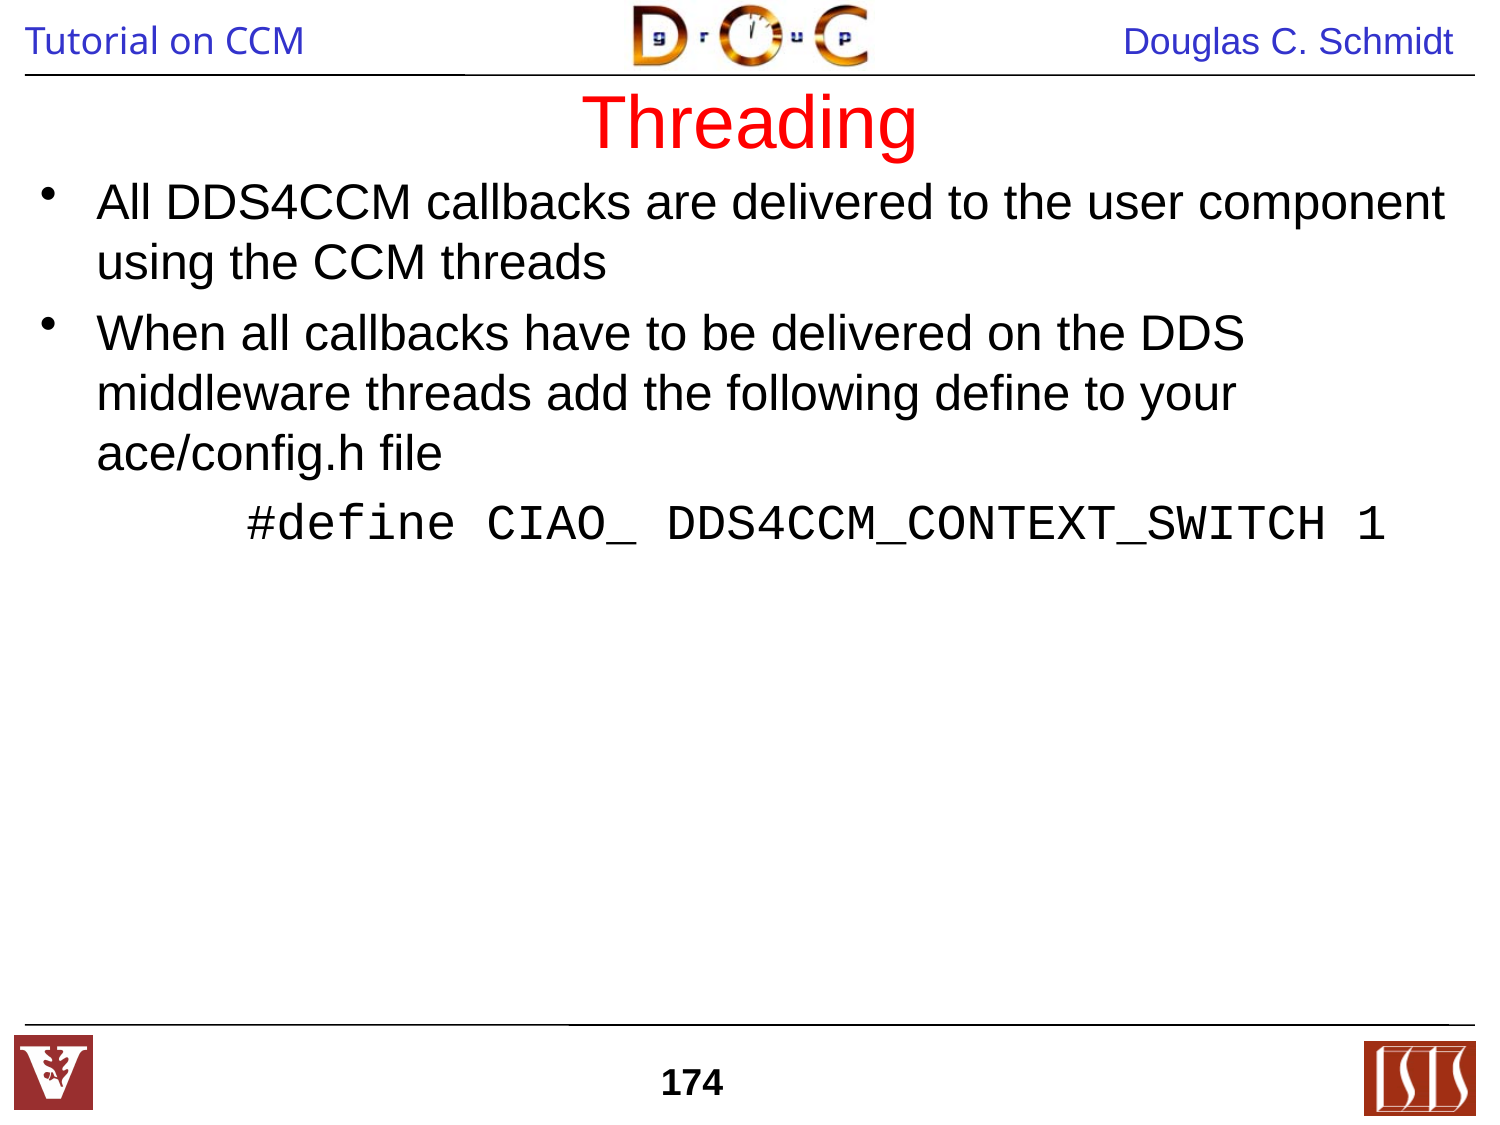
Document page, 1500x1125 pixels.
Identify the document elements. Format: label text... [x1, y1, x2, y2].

title Threading [24, 87, 1476, 151]
picture [1364, 1041, 1476, 1116]
list All DDS4CCM callbacks are delivered to the user component using the CCM threads When all callbacks have to be delivered on the DDS middleware threads add the following define to your ace/config.h file #define CIAO_ DDS4CCM_CONTEXT_SWITCH 1 [24, 162, 1476, 1013]
picture [14, 1035, 93, 1110]
picture [624, 0, 875, 71]
